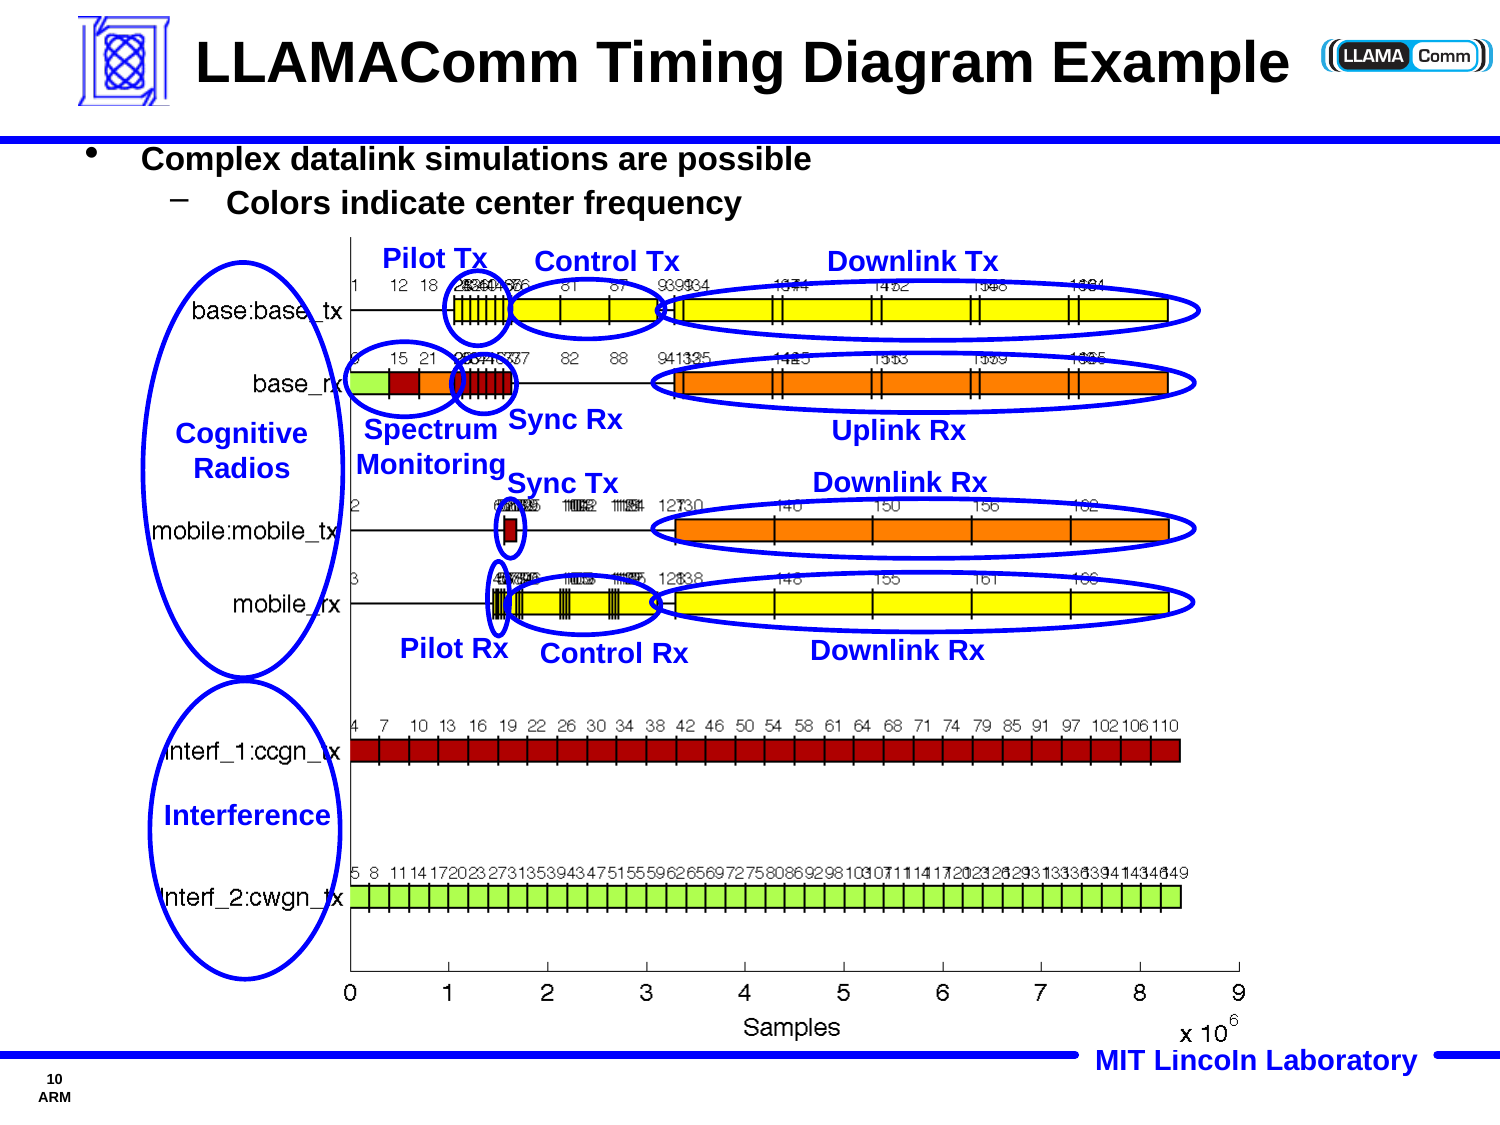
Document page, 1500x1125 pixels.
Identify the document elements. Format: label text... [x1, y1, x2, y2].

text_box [505, 234, 649, 678]
picture [1325, 39, 1344, 72]
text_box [366, 231, 640, 674]
title LLAMAComm Timing Diagram Example [162, 0, 1325, 125]
picture [152, 168, 1256, 1051]
list Complex datalink simulations are possible Colors indicate center frequency [69, 133, 1213, 267]
picture [1340, 43, 1409, 69]
picture [1471, 39, 1493, 72]
picture [1413, 43, 1476, 69]
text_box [339, 341, 361, 490]
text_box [142, 262, 348, 980]
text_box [651, 234, 1199, 675]
